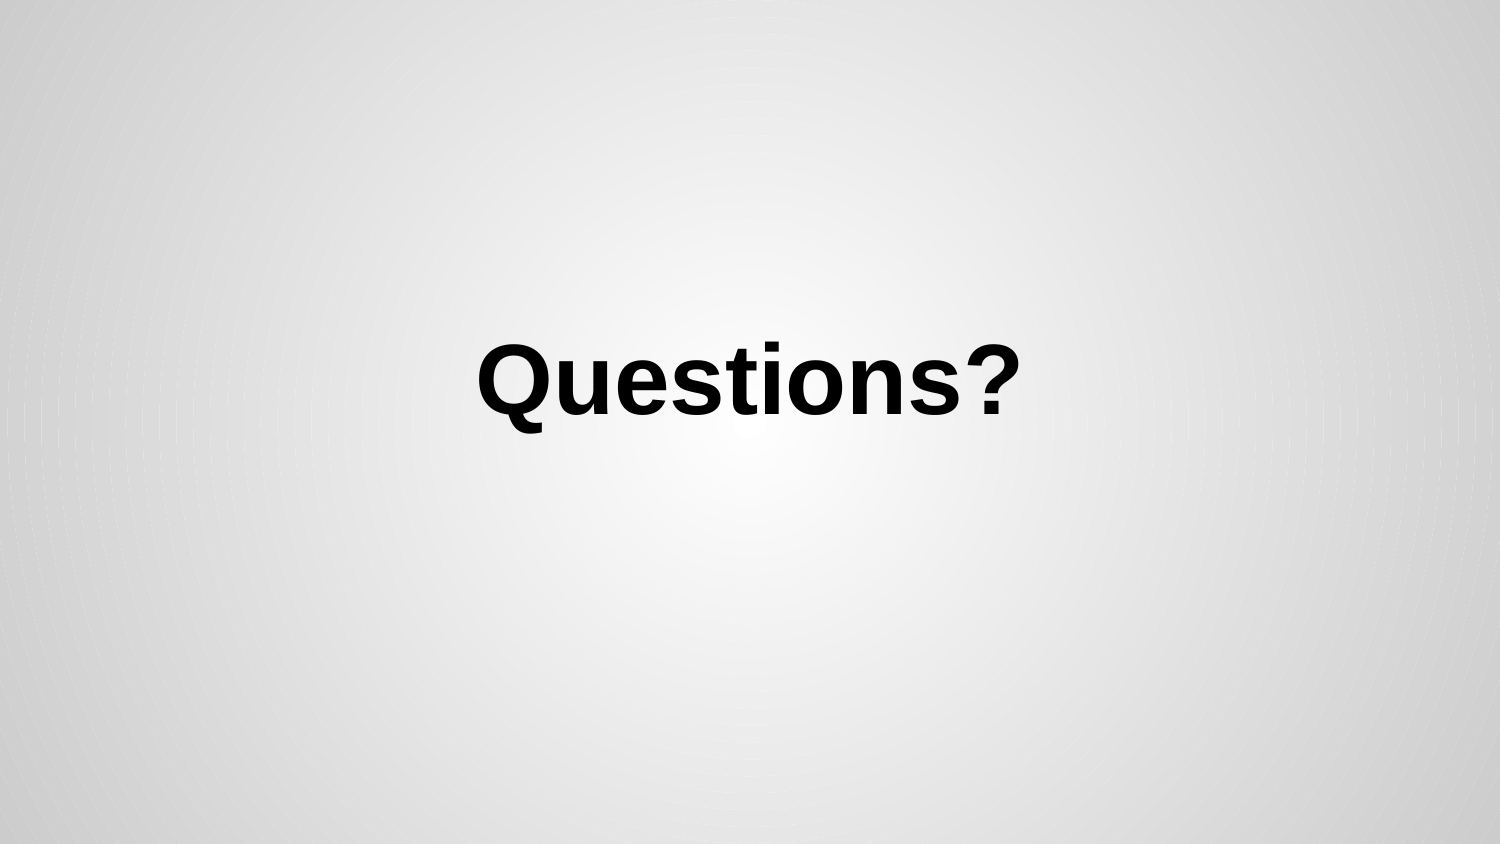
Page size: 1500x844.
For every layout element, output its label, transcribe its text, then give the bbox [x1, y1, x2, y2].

title Questions? [112, 259, 1388, 450]
